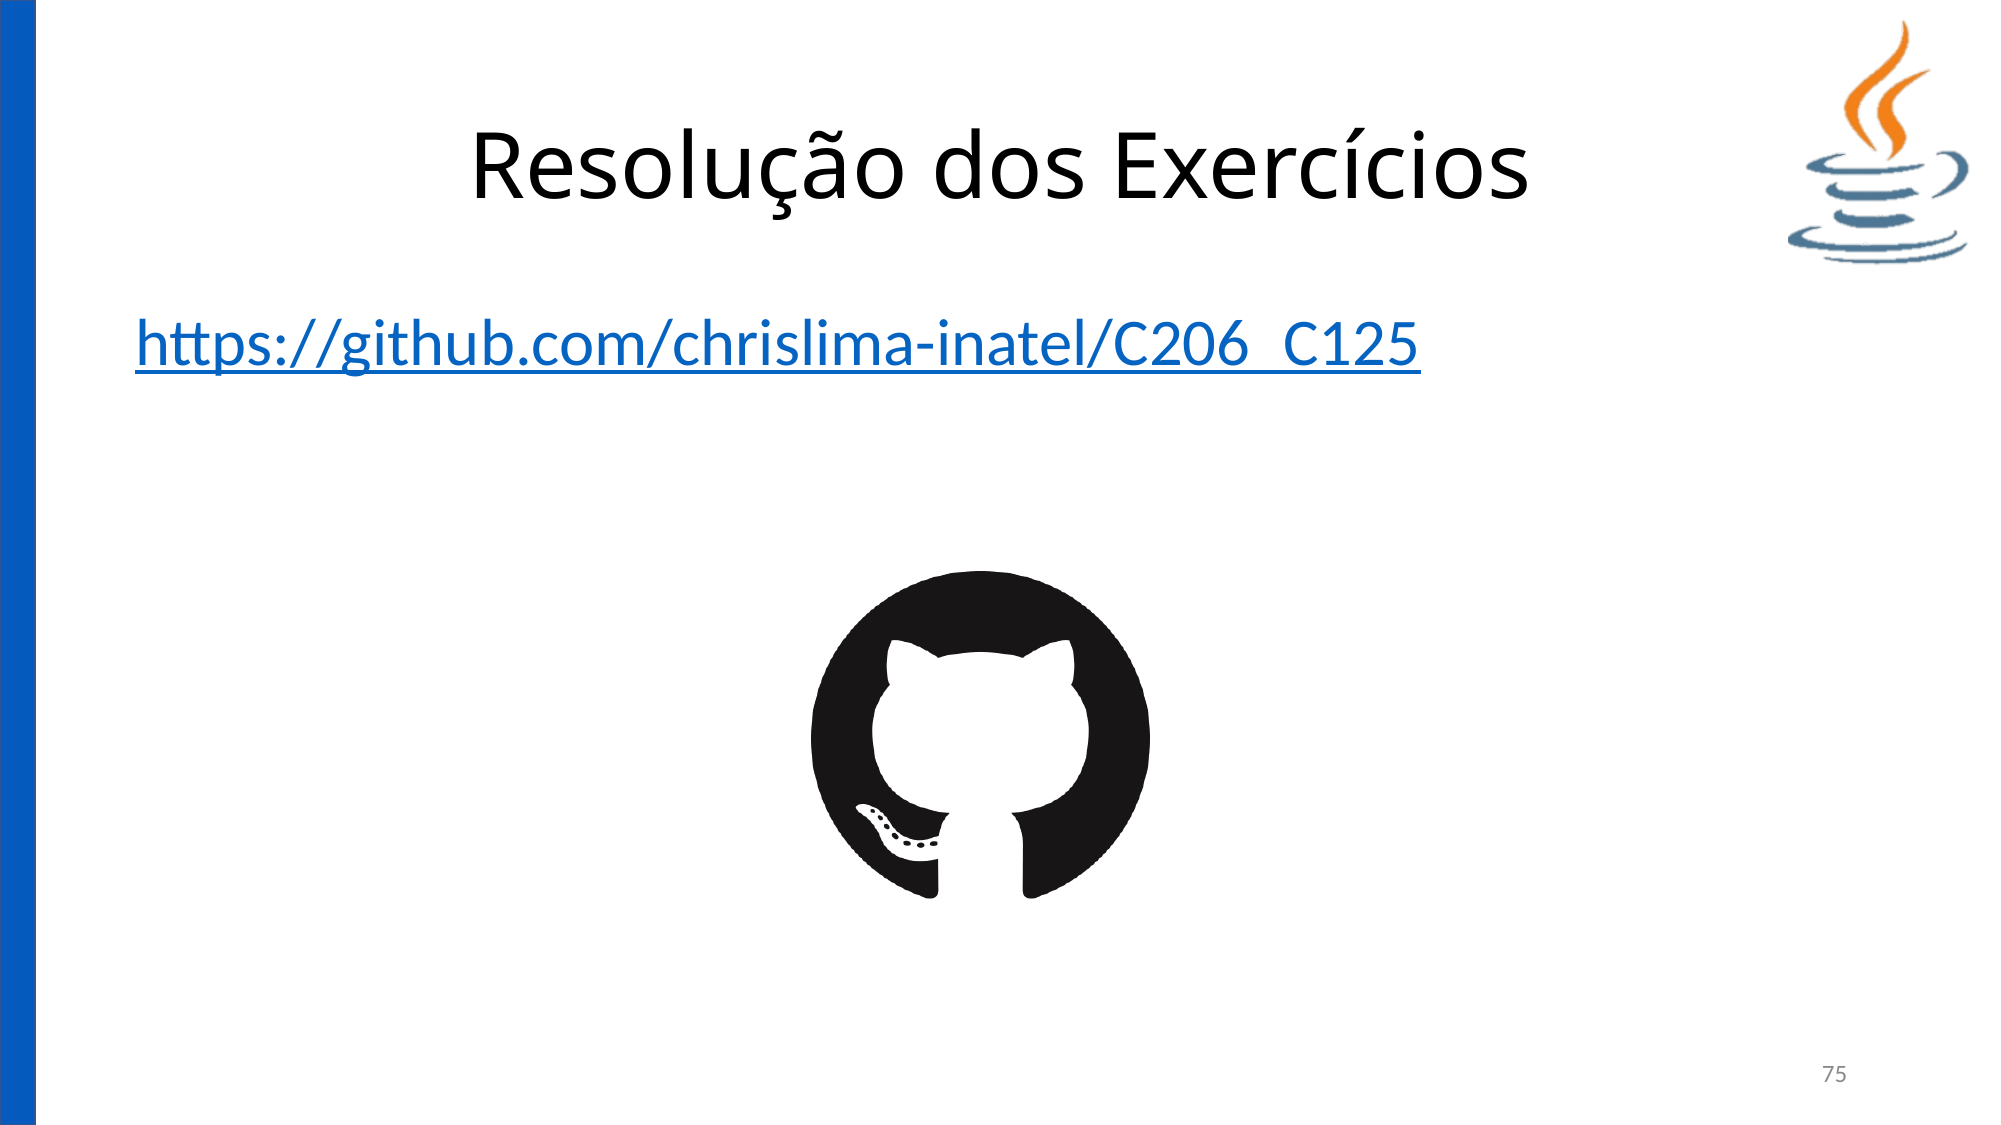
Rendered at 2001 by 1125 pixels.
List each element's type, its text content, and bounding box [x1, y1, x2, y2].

picture [755, 510, 1206, 961]
text_box https://github.com/chrislima-inatel/C206_C125 [120, 300, 1913, 1125]
title Resolução dos Exercícios [137, 59, 1863, 278]
text_box [0, 0, 36, 1125]
picture [1779, 15, 1982, 270]
